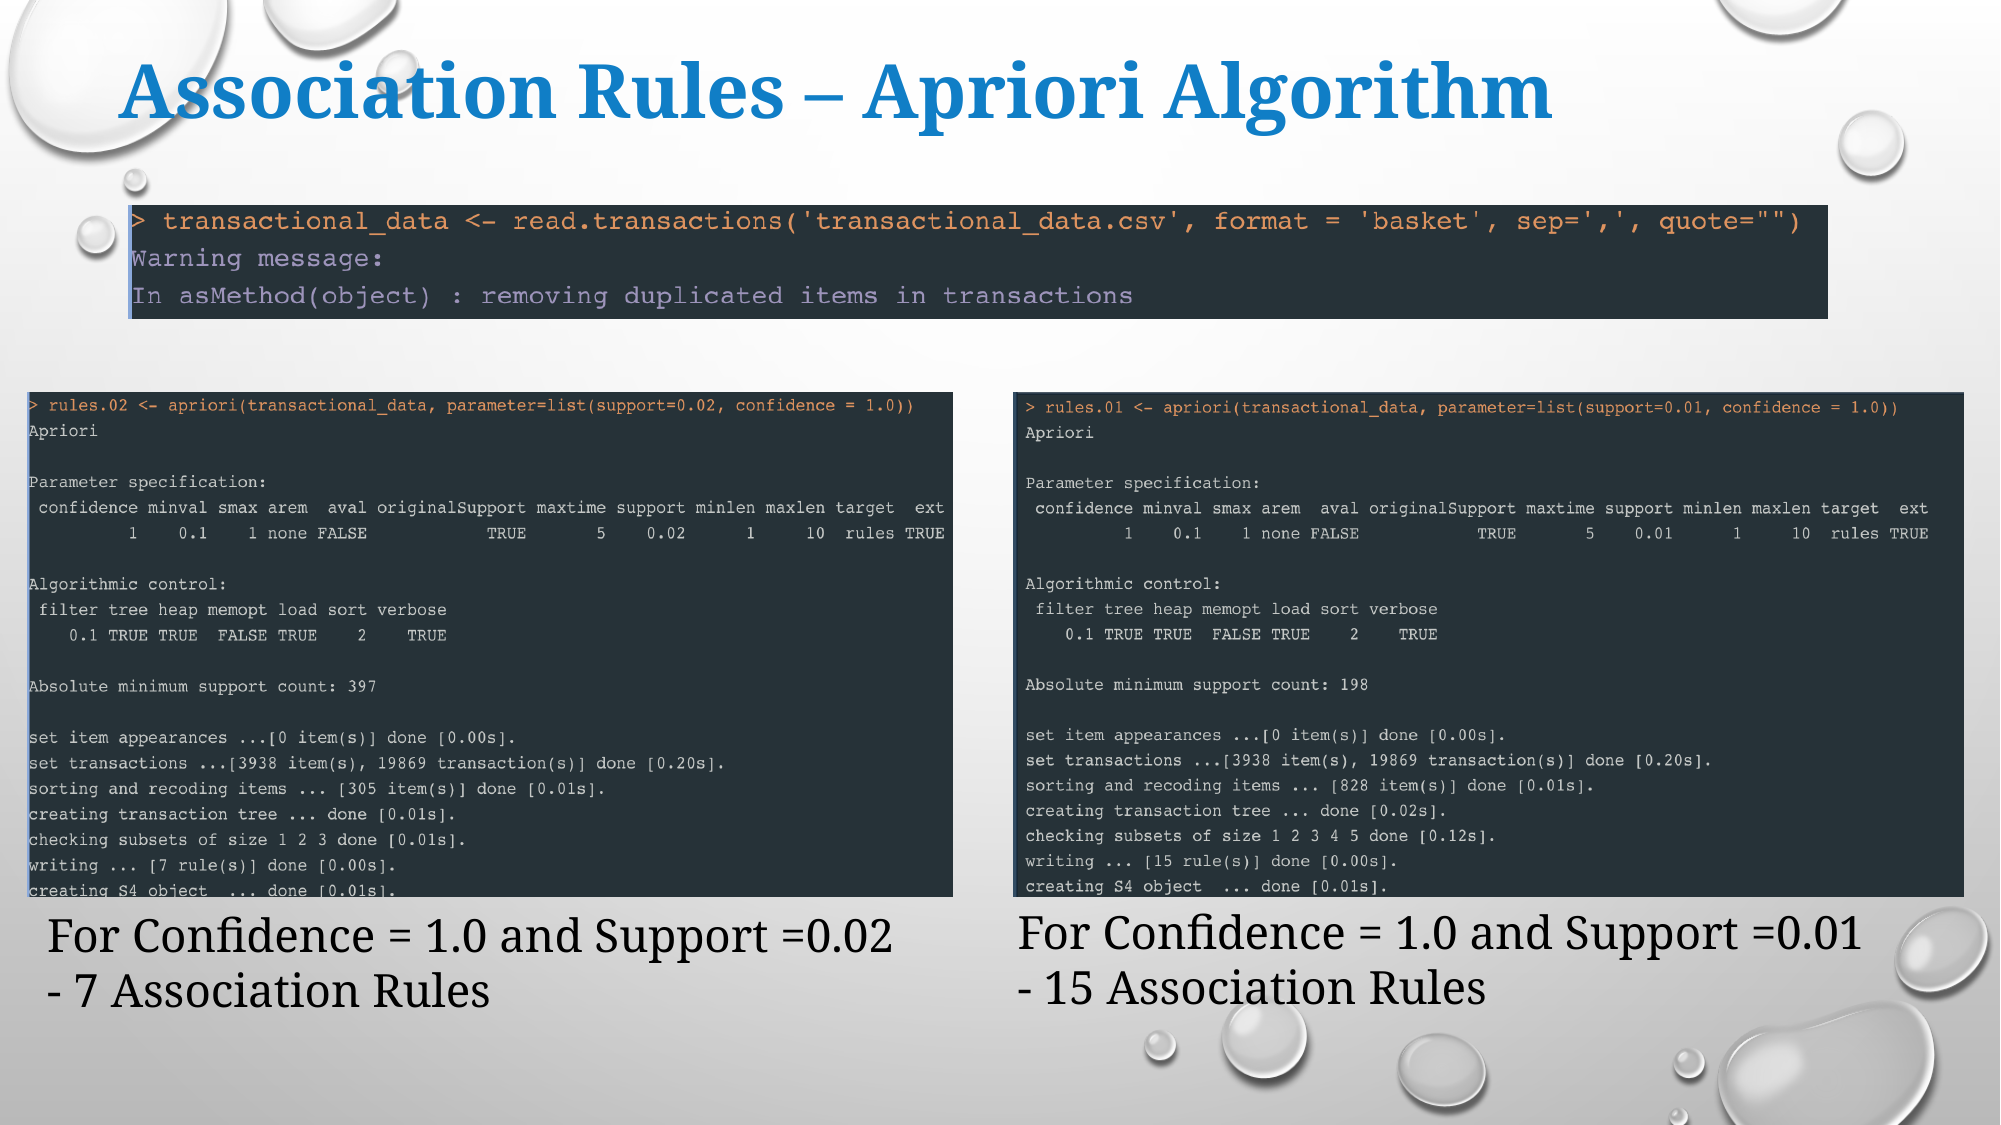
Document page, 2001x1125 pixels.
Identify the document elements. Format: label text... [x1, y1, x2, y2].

text_box Association Rules – Apriori Algorithm [84, 35, 1783, 141]
text_box For Confidence = 1.0 and Support =0.02 - 7 Association Rules [32, 906, 910, 1024]
text_box For Confidence = 1.0 and Support =0.01 - 15 Association Rules [1002, 896, 1880, 1021]
picture [0, 0, 2000, 1125]
